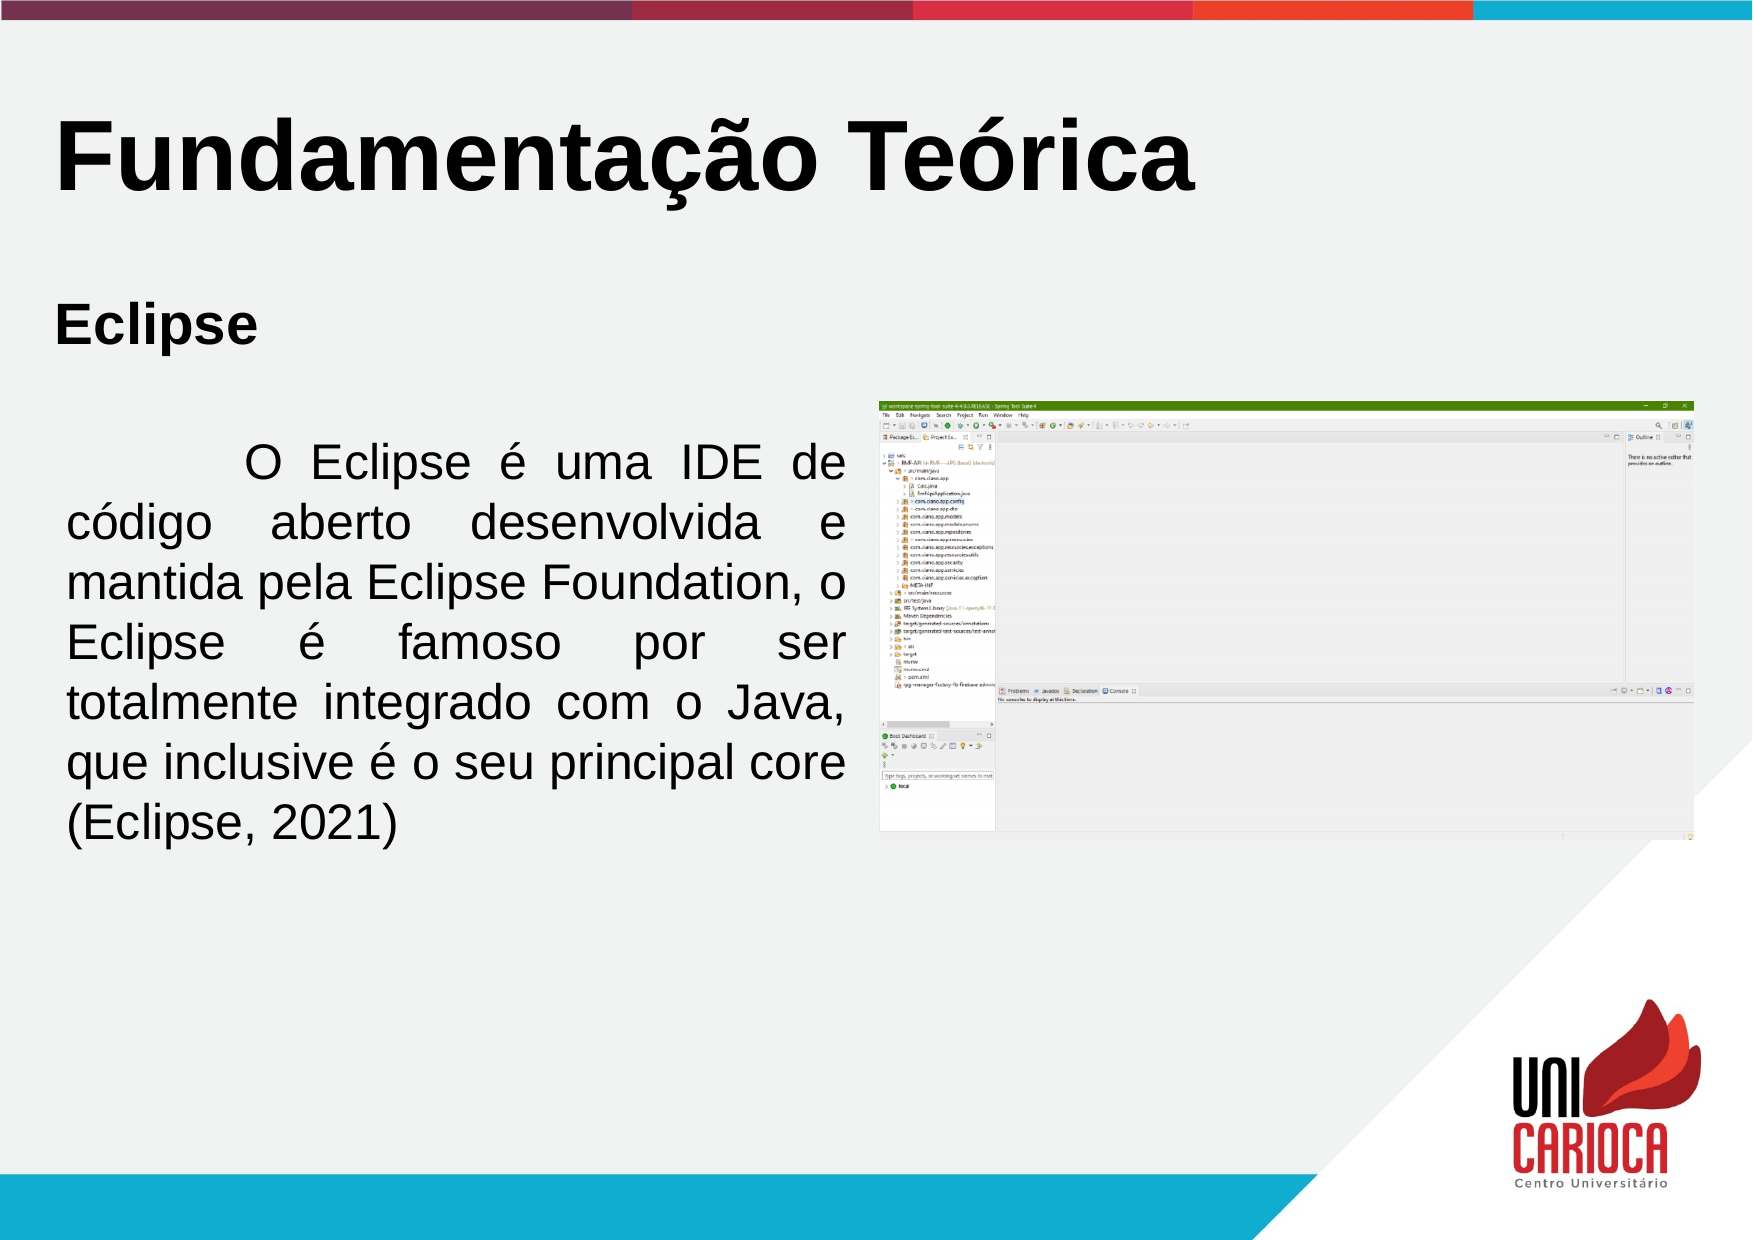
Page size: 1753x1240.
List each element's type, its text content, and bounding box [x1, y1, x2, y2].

text_box Eclipse [47, 278, 1465, 364]
text_box O Eclipse é uma IDE de código aberto desenvolvida e mantida pela Eclipse Foundation, o Eclipse é famoso por ser totalmente integrado com o Java, que inclusive é o seu principal core (Eclipse, 2021) [58, 421, 855, 857]
text_box Fundamentação Teórica [47, 82, 1551, 218]
picture [0, 0, 1753, 1240]
